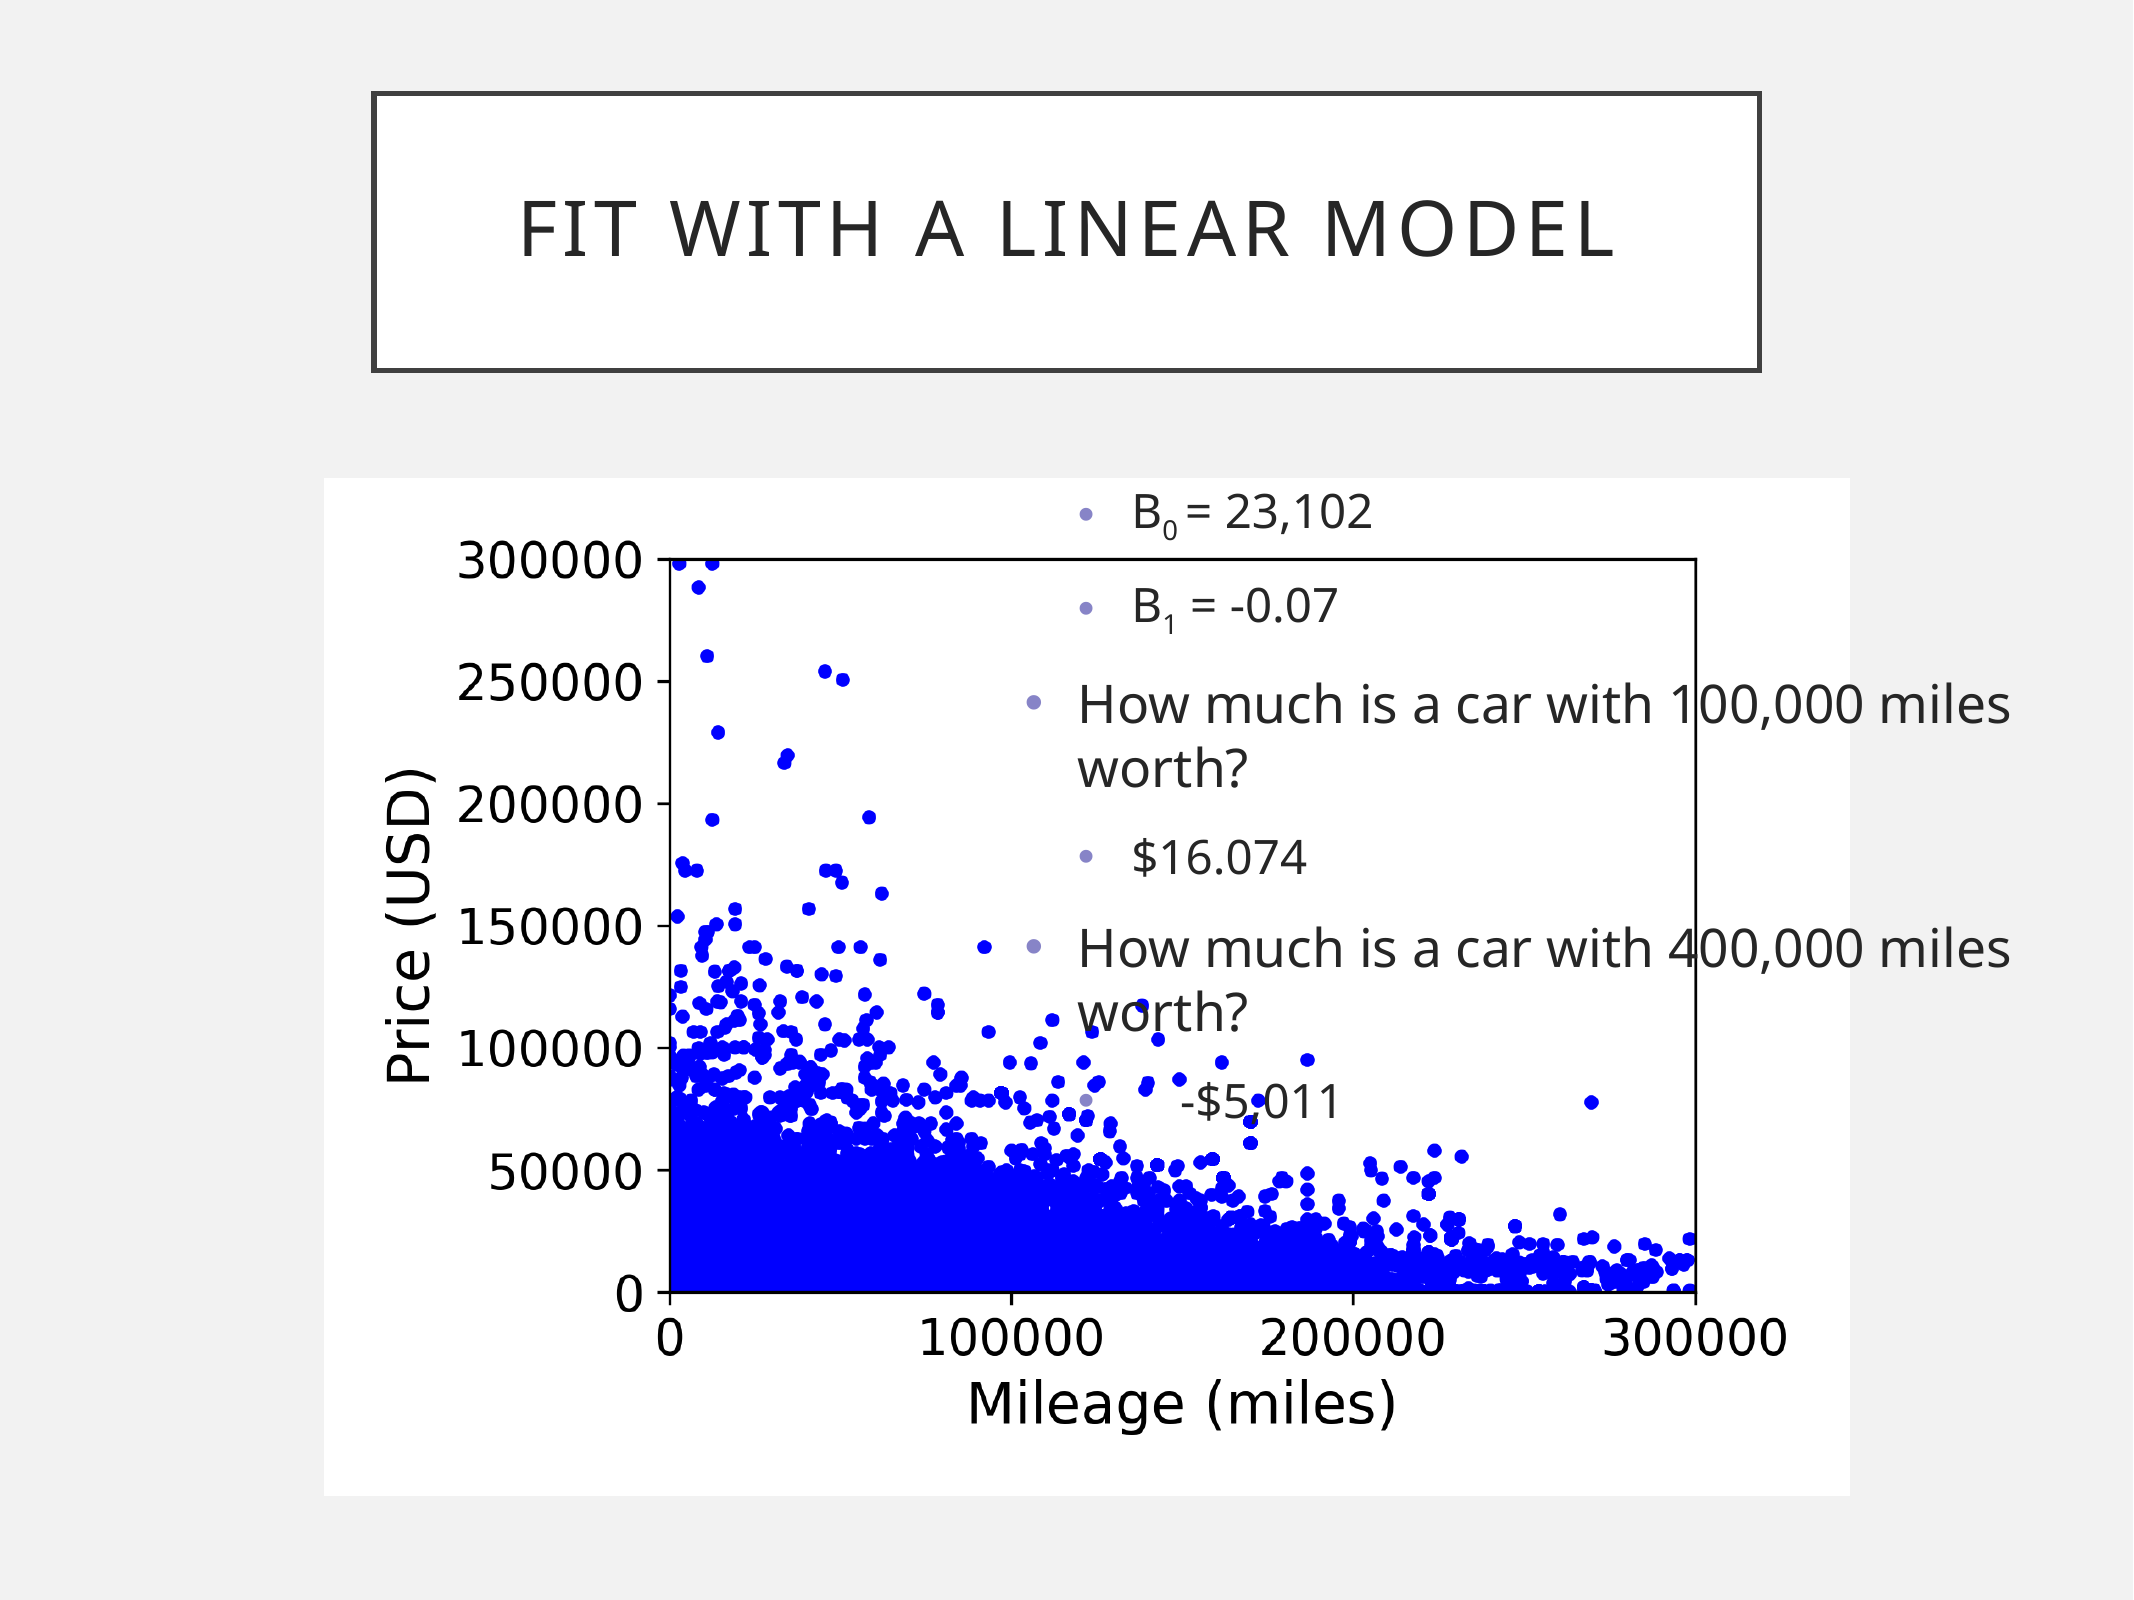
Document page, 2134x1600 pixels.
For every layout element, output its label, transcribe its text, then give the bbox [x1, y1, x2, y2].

title FIT with a linear model [371, 91, 1762, 373]
picture [324, 478, 1850, 1496]
list B0 = 23,102 B1 = -0.07 How much is a car with 100,000 miles worth? $16.074 How much is a car with 400,000 miles worth? -$5,011 [1009, 473, 2134, 1092]
